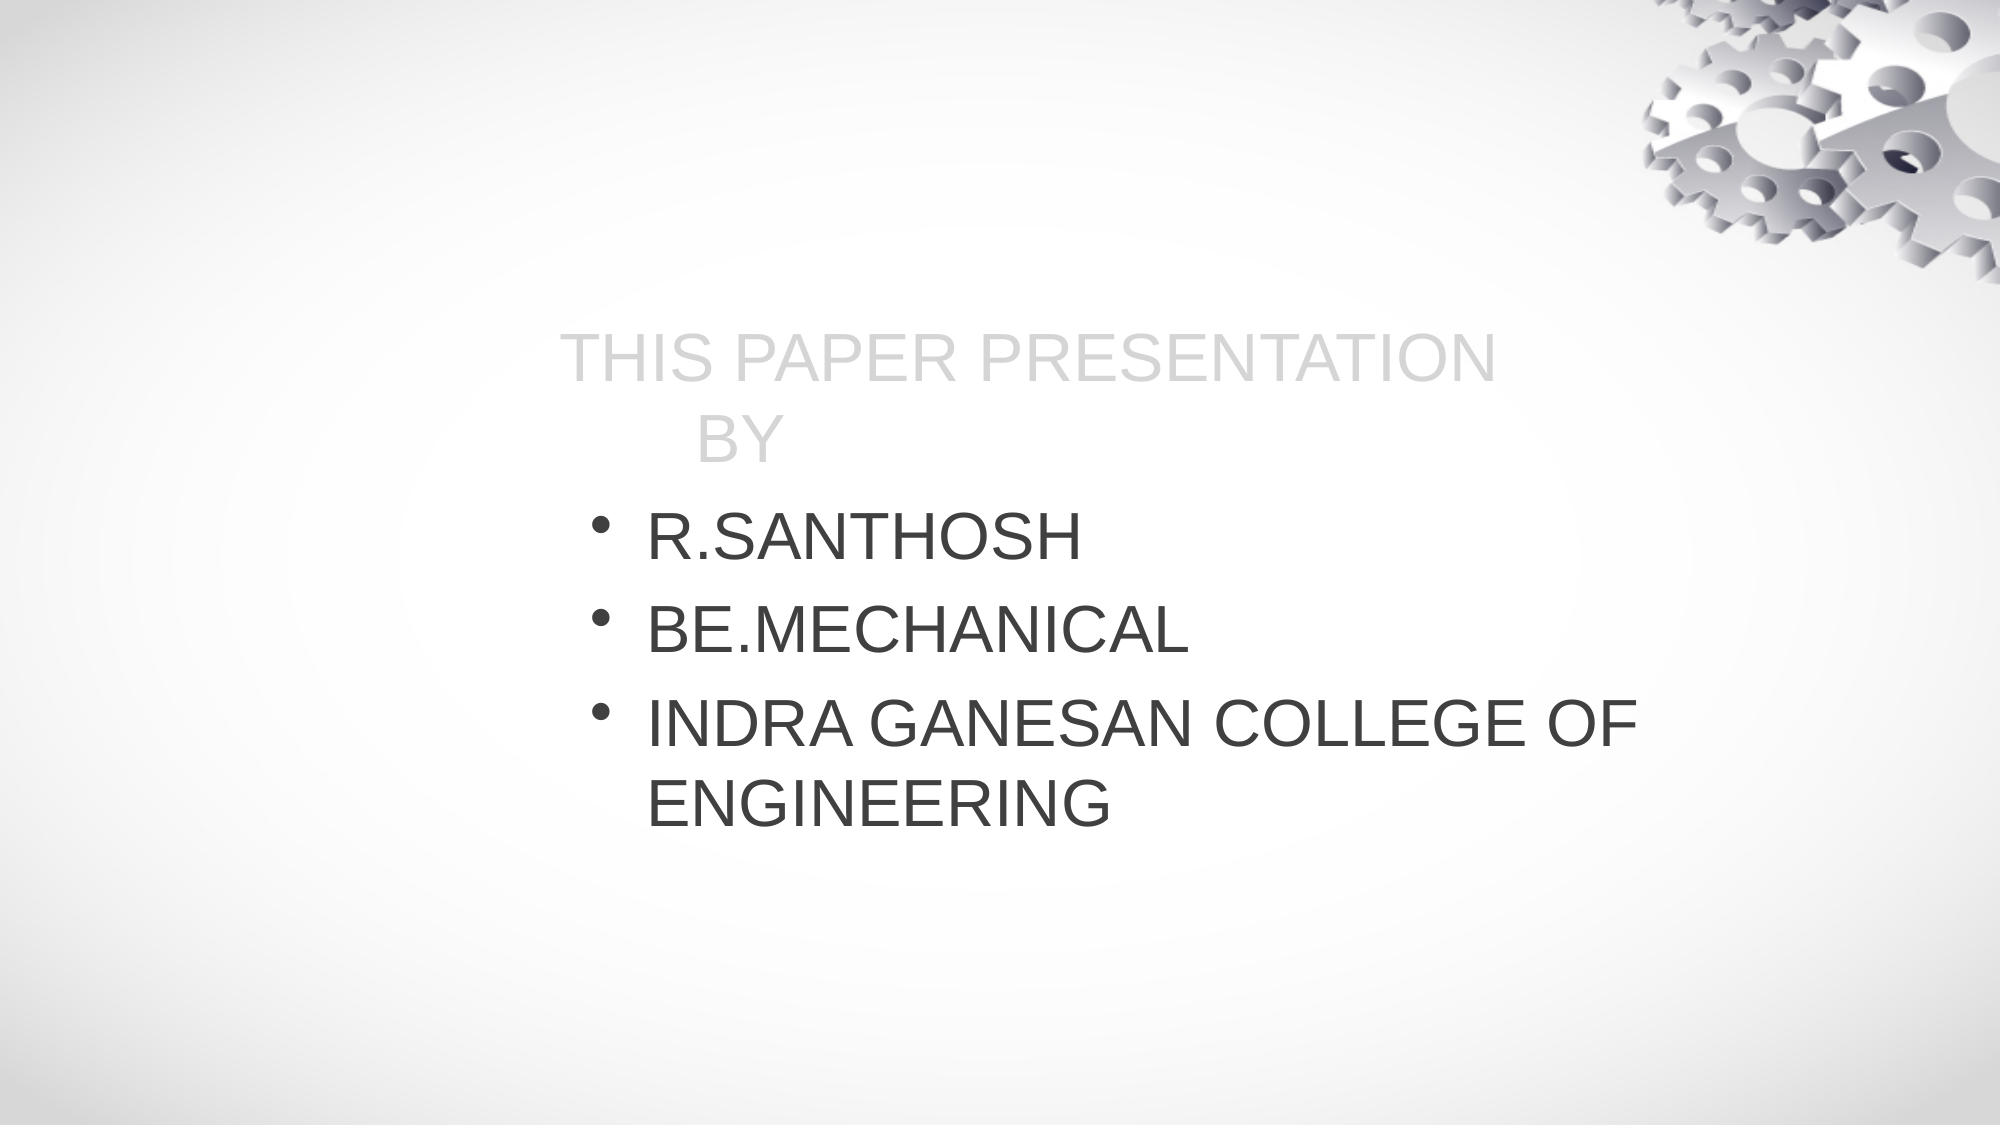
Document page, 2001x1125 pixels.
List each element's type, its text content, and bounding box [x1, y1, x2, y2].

list R.SANTHOSH BE.MECHANICAL INDRA GANESAN COLLEGE OF ENGINEERING [574, 485, 1901, 1125]
title THIS PAPER PRESENTATION BY [544, 303, 1532, 486]
picture [0, 0, 2000, 1125]
